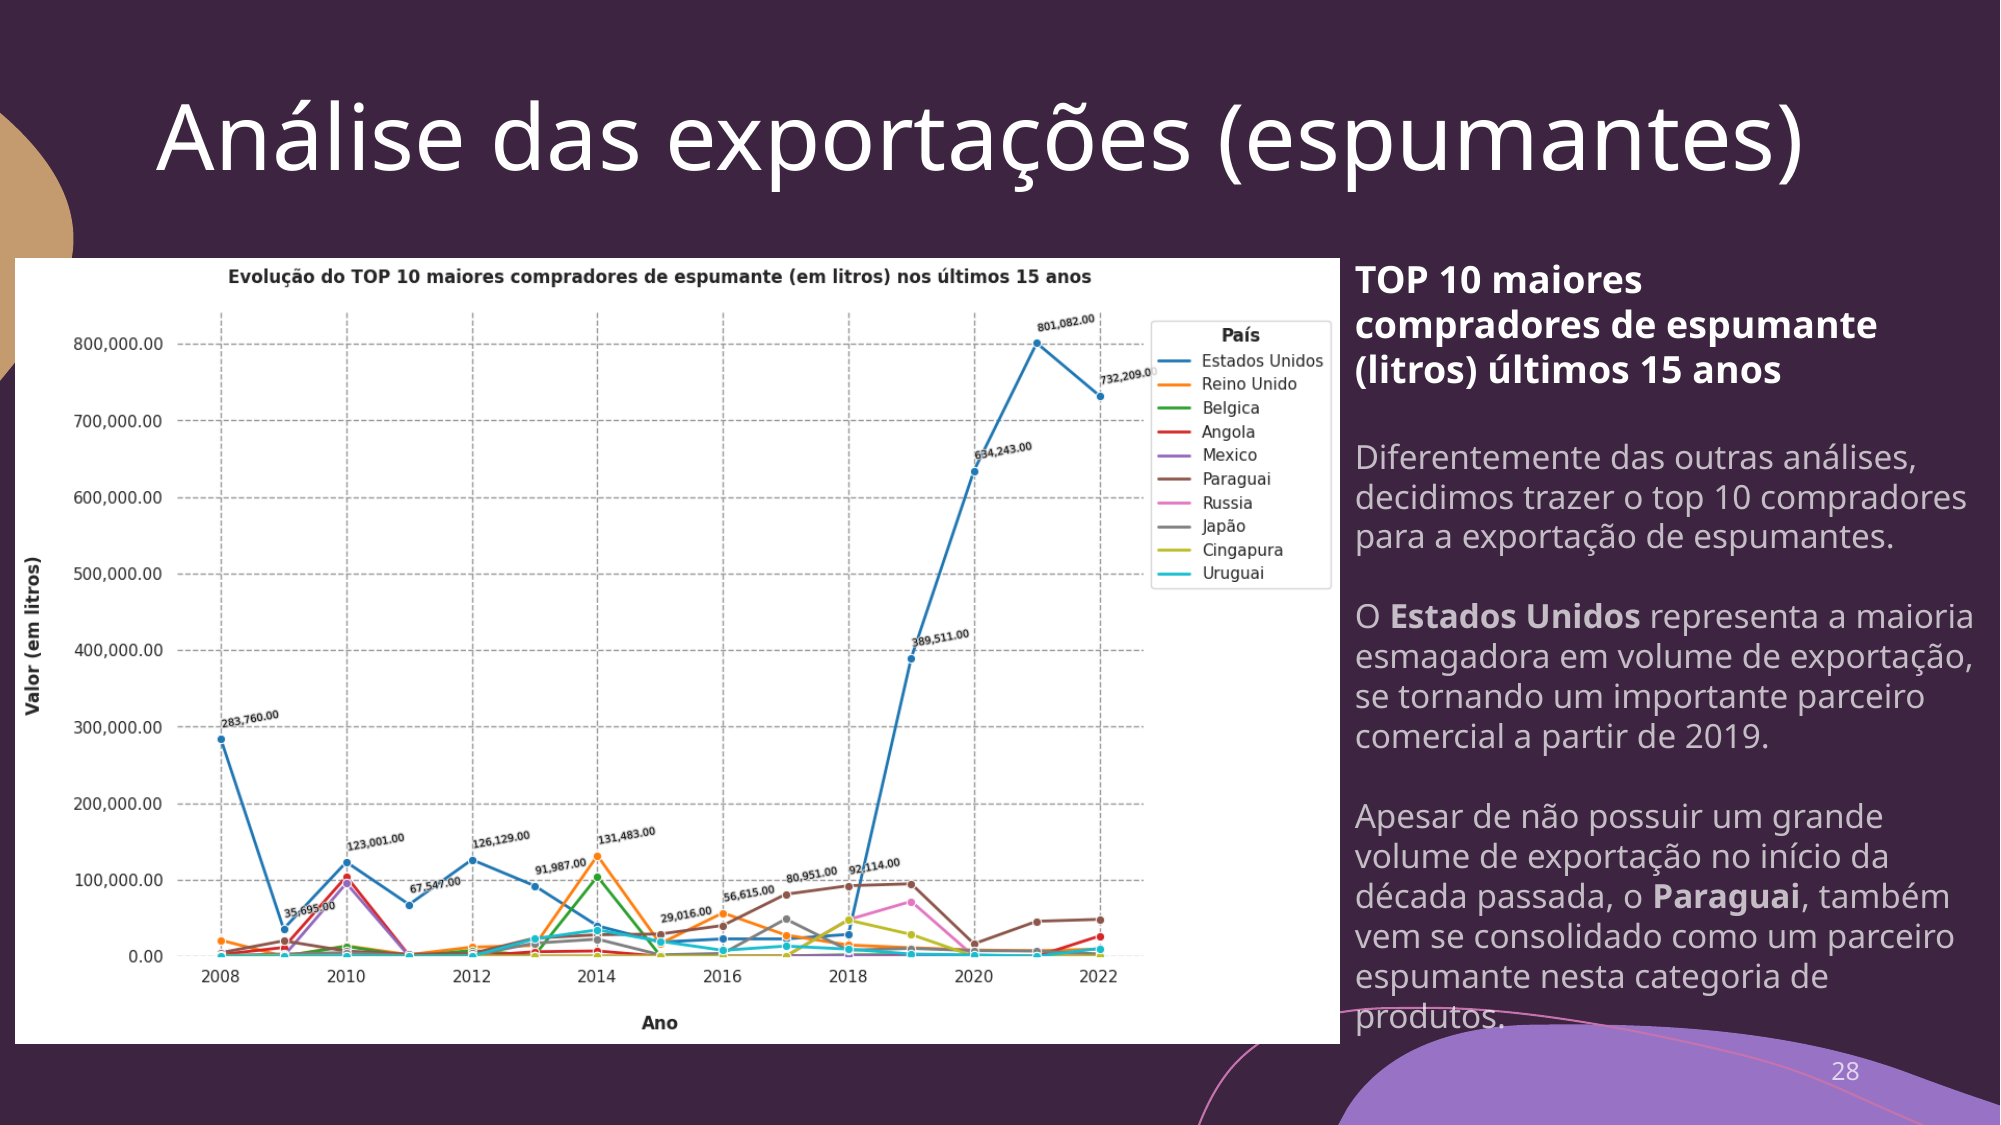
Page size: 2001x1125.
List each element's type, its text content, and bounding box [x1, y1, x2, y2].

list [15, 258, 1340, 1044]
text_box TOP 10 maiores compradores de espumante (litros) últimos 15 anos Diferentemente das outras análises, decidimos trazer o top 10 compradores para a exportação de espumantes. O Estados Unidos representa a maioria esmagadora em volume de exportação, se tornando um importante parceiro comercial a partir de 2019. Apesar de não possuir um grande volume de exportação no início da década passada, o Paraguai, também vem se consolidado como um parceiro espumante nesta categoria de produtos. [1339, 248, 2000, 1043]
slide_number 28 [1625, 1043, 1875, 1103]
title Análise das exportações (espumantes) [141, 15, 1892, 258]
